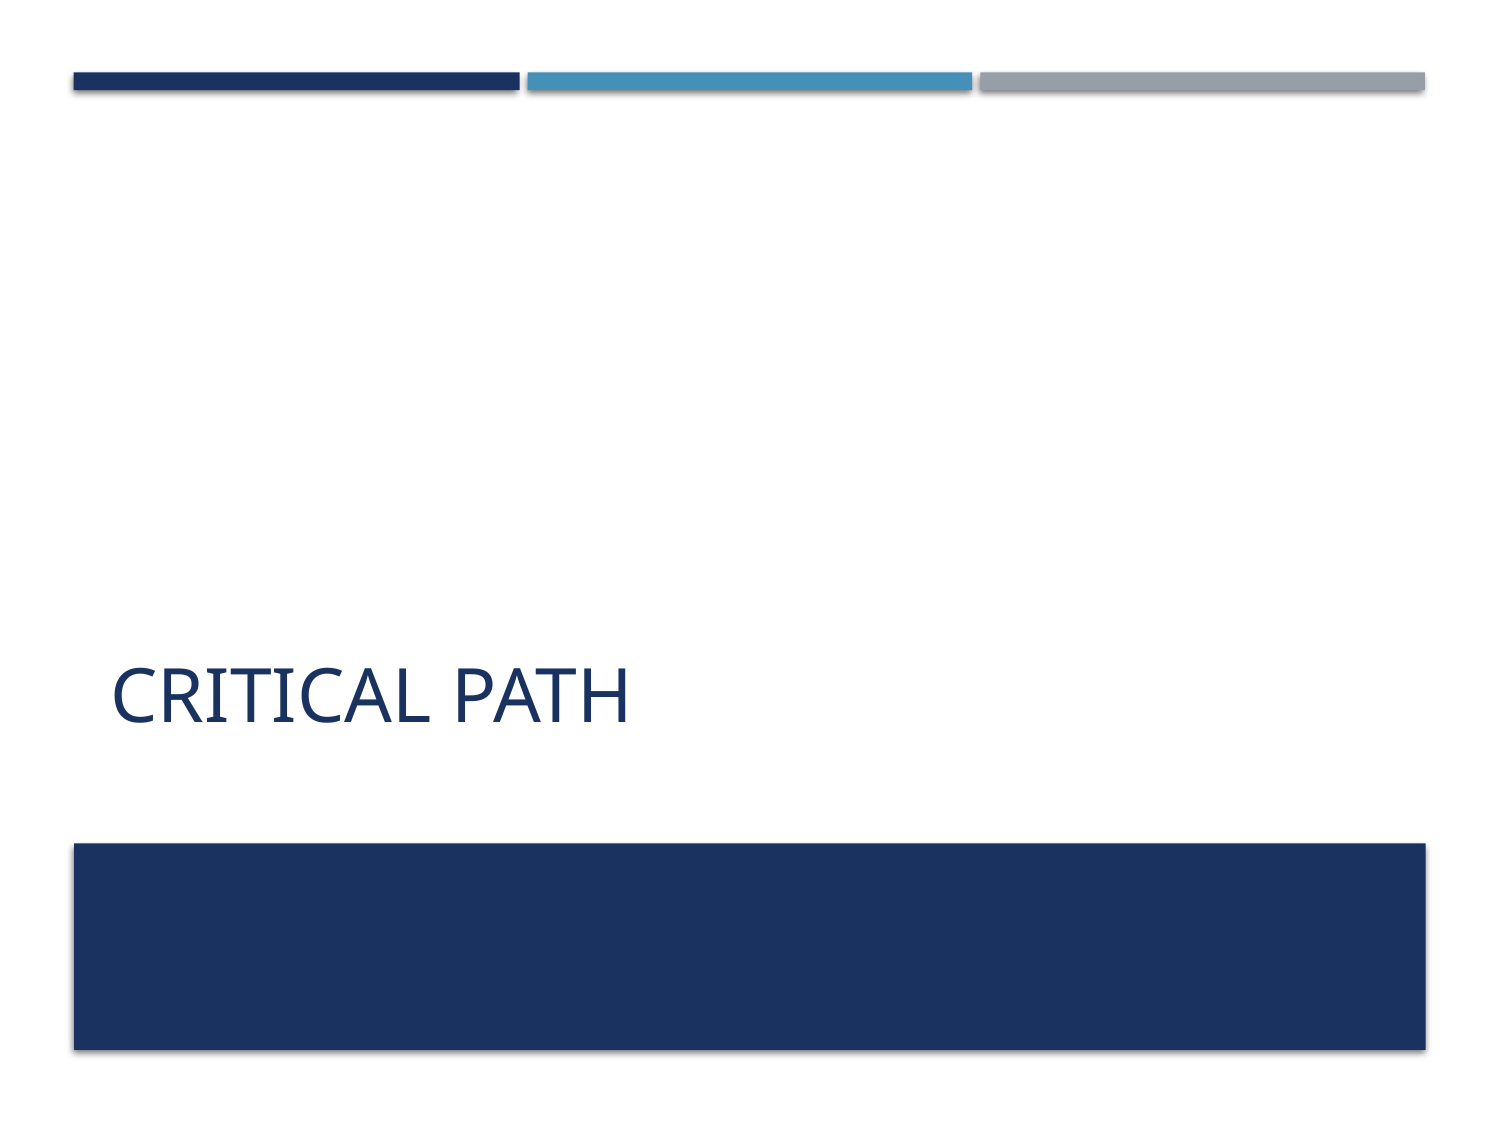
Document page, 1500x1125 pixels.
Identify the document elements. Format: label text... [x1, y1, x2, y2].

title Critical Path [95, 498, 1406, 745]
